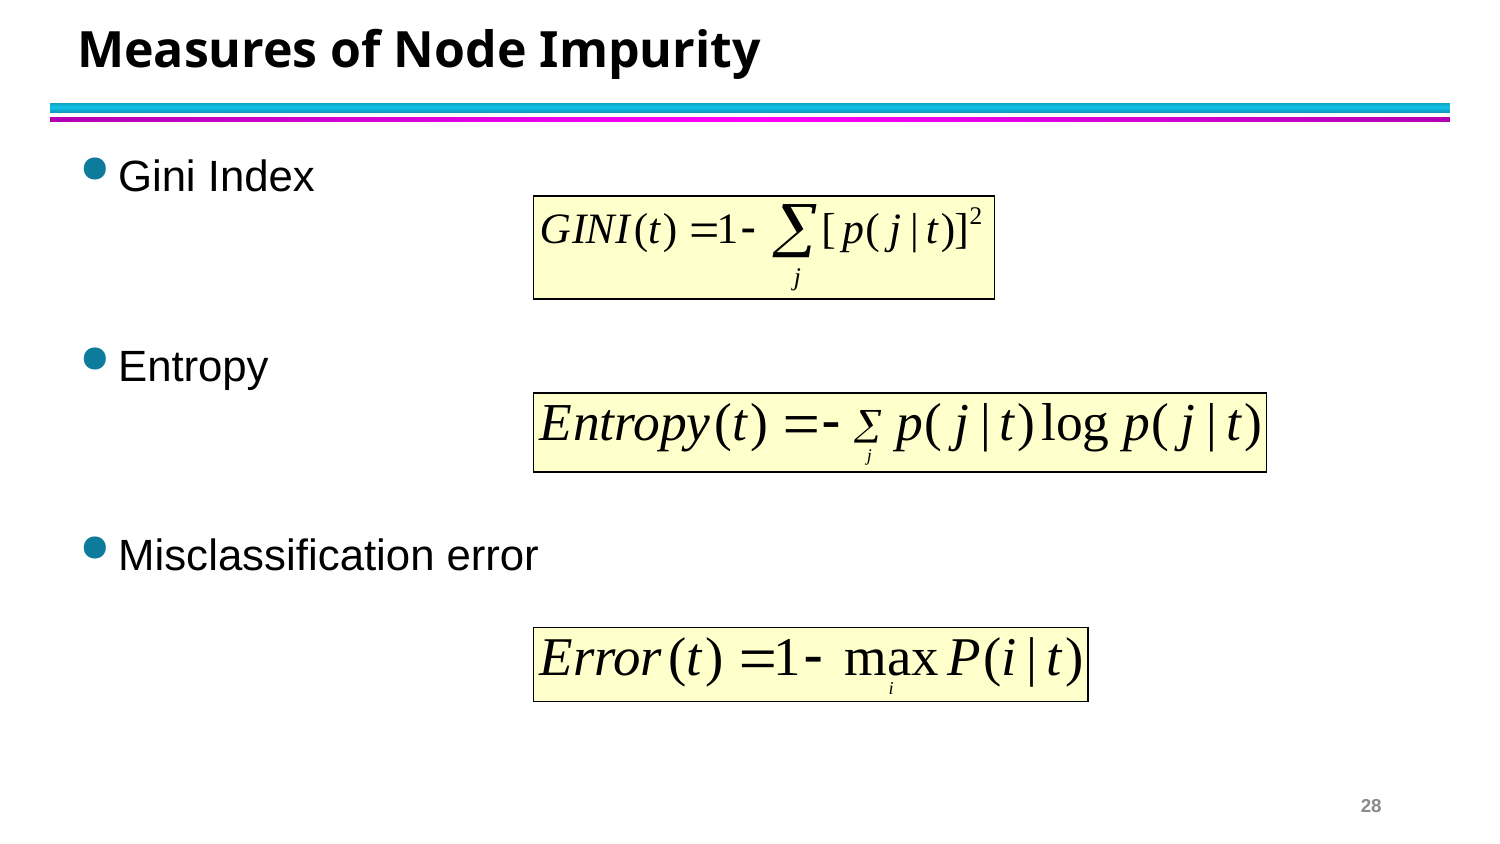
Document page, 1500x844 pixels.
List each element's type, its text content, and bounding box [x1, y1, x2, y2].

list Gini Index Entropy Misclassification error [67, 140, 1432, 779]
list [534, 393, 1266, 472]
title Measures of Node Impurity [62, 18, 1421, 85]
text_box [534, 627, 1088, 701]
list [534, 196, 994, 299]
slide_number 28 [1059, 782, 1397, 827]
